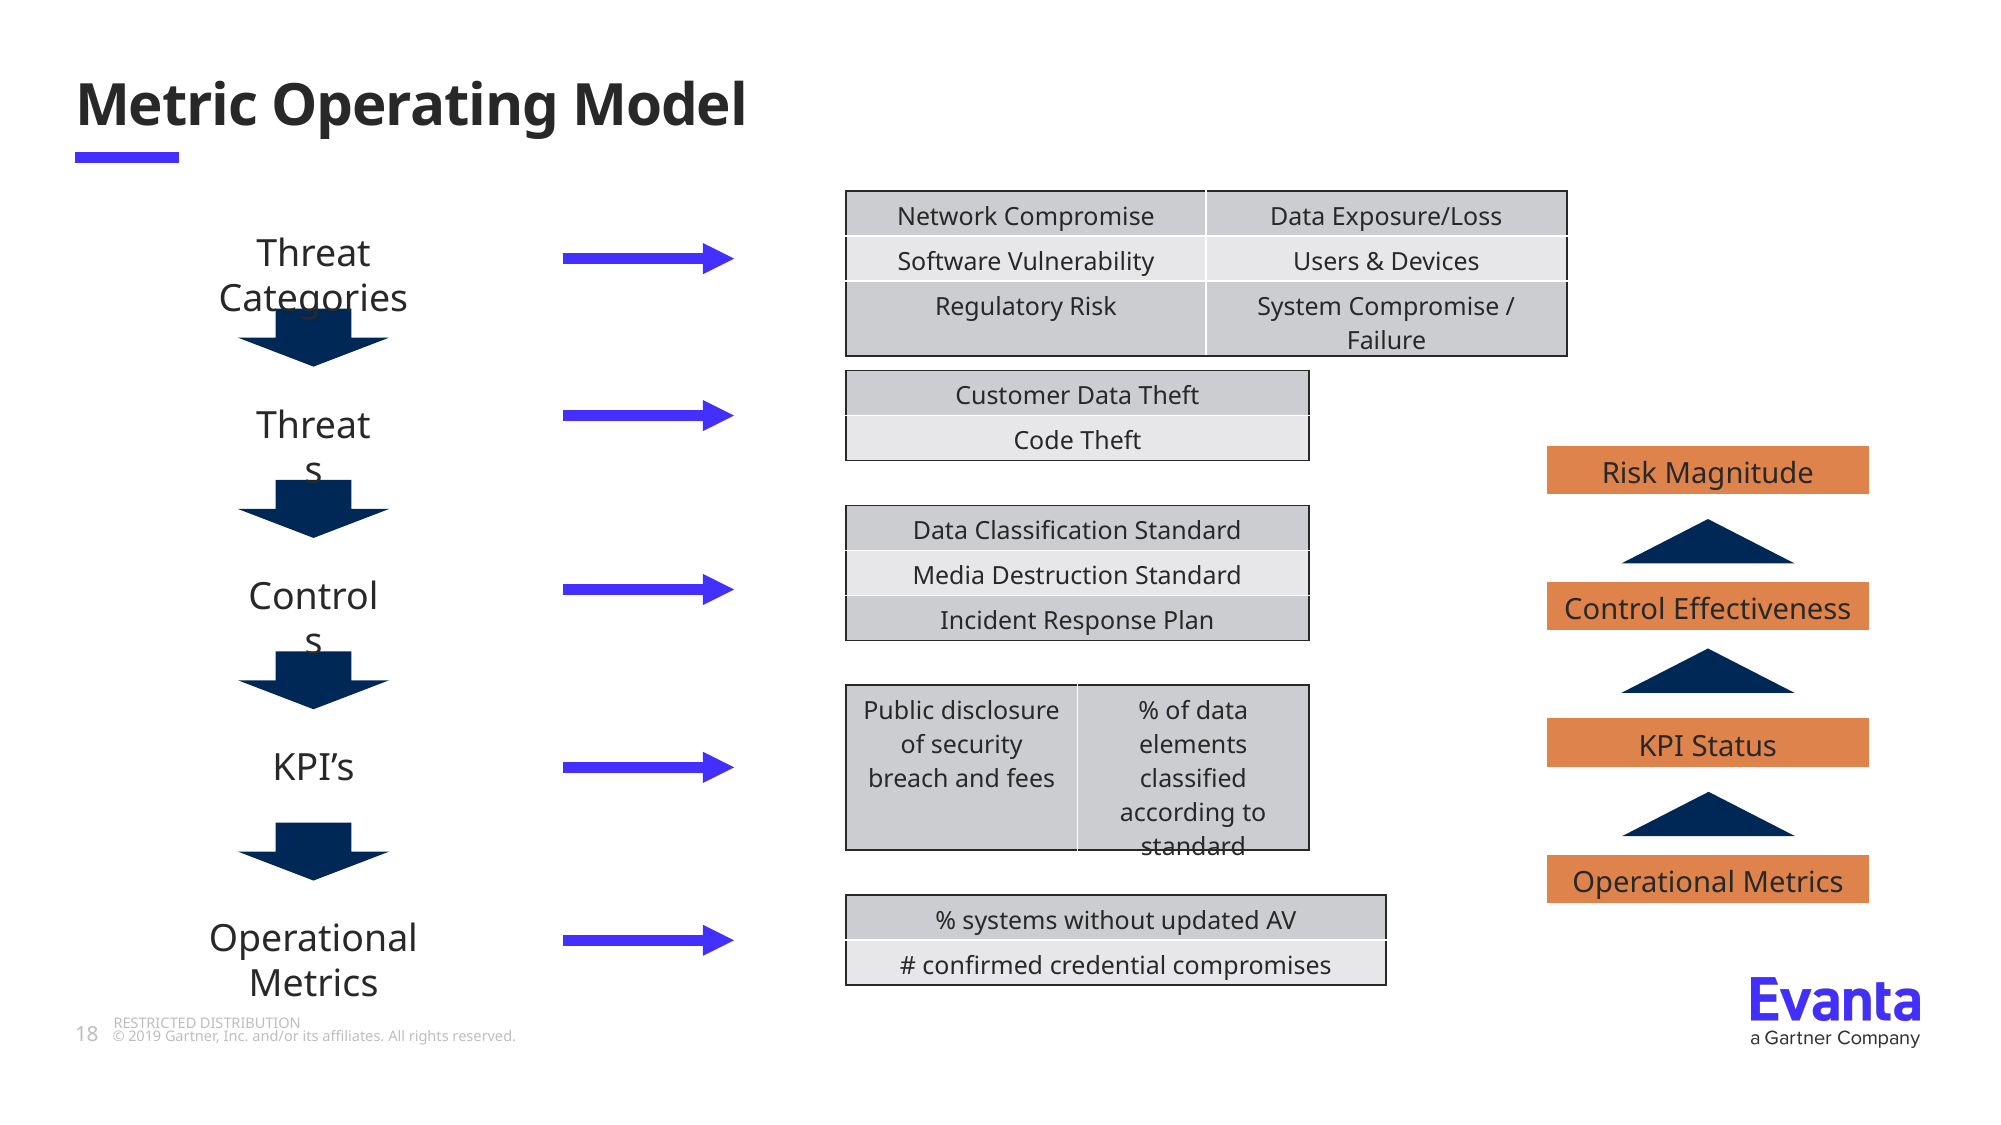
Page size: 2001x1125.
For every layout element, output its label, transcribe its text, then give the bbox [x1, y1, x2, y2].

title Metric Operating Model [75, 75, 1921, 150]
text_box Threats [248, 400, 379, 491]
table_header Network Compromise [847, 192, 1205, 235]
table_header Risk Magnitude [1547, 446, 1869, 494]
table_cell System Compromise / Failure [1207, 282, 1566, 355]
text_box [237, 662, 390, 711]
text_box [237, 491, 390, 540]
text_box [1621, 790, 1796, 838]
table_header Data Exposure/Loss [1207, 192, 1566, 235]
text_box Threat Categories [161, 229, 466, 320]
table_header Control Effectiveness [1547, 582, 1869, 630]
picture [1751, 977, 1920, 1048]
table_header Data Classification Standard [847, 506, 1308, 550]
table_cell Incident Response Plan [847, 596, 1308, 640]
table_cell Regulatory Risk [847, 282, 1205, 355]
table_cell Users & Devices [1207, 237, 1566, 280]
text_box Operational Metrics [149, 914, 478, 1005]
text_box [237, 320, 390, 368]
table_header KPI Status [1547, 718, 1869, 767]
table_header Customer Data Theft [847, 371, 1308, 415]
table_cell # confirmed credential compromises [847, 941, 1385, 984]
table_header Public disclosure of security breach and fees [847, 686, 1077, 849]
text_box KPI’s [272, 743, 355, 789]
text_box [237, 821, 390, 882]
text_box [1621, 647, 1795, 694]
table_cell Media Destruction Standard [847, 551, 1308, 595]
table_cell Code Theft [847, 416, 1308, 460]
table_header Operational Metrics [1547, 855, 1869, 903]
table_header % systems without updated AV [847, 896, 1385, 939]
text_box Controls [244, 571, 383, 662]
text_box [1621, 517, 1795, 565]
table_cell Software Vulnerability [847, 237, 1205, 280]
table_header % of data elements classified according to standard [1078, 686, 1308, 849]
